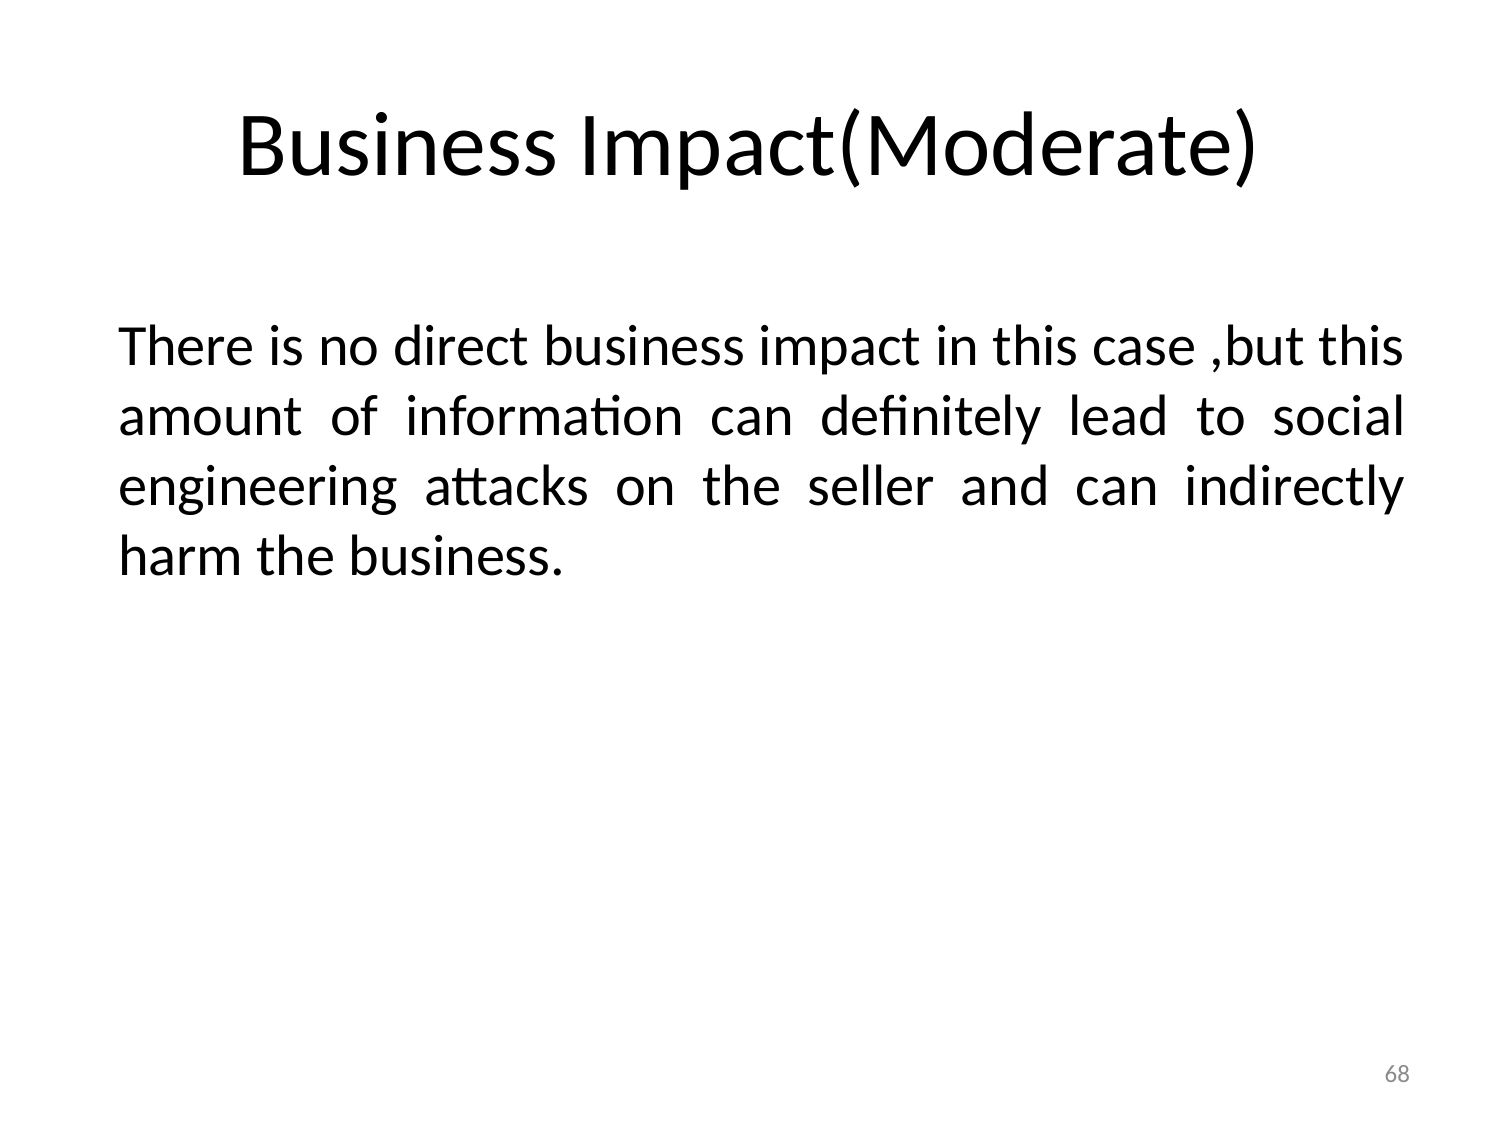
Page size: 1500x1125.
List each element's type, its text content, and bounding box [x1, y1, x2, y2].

slide_number 68 [1074, 1042, 1425, 1103]
title Business Impact(Moderate) [75, 45, 1425, 233]
list There is no direct business impact in this case ,but this amount of information can definitely lead to social engineering attacks on the seller and can indirectly harm the business. [103, 299, 1421, 1014]
